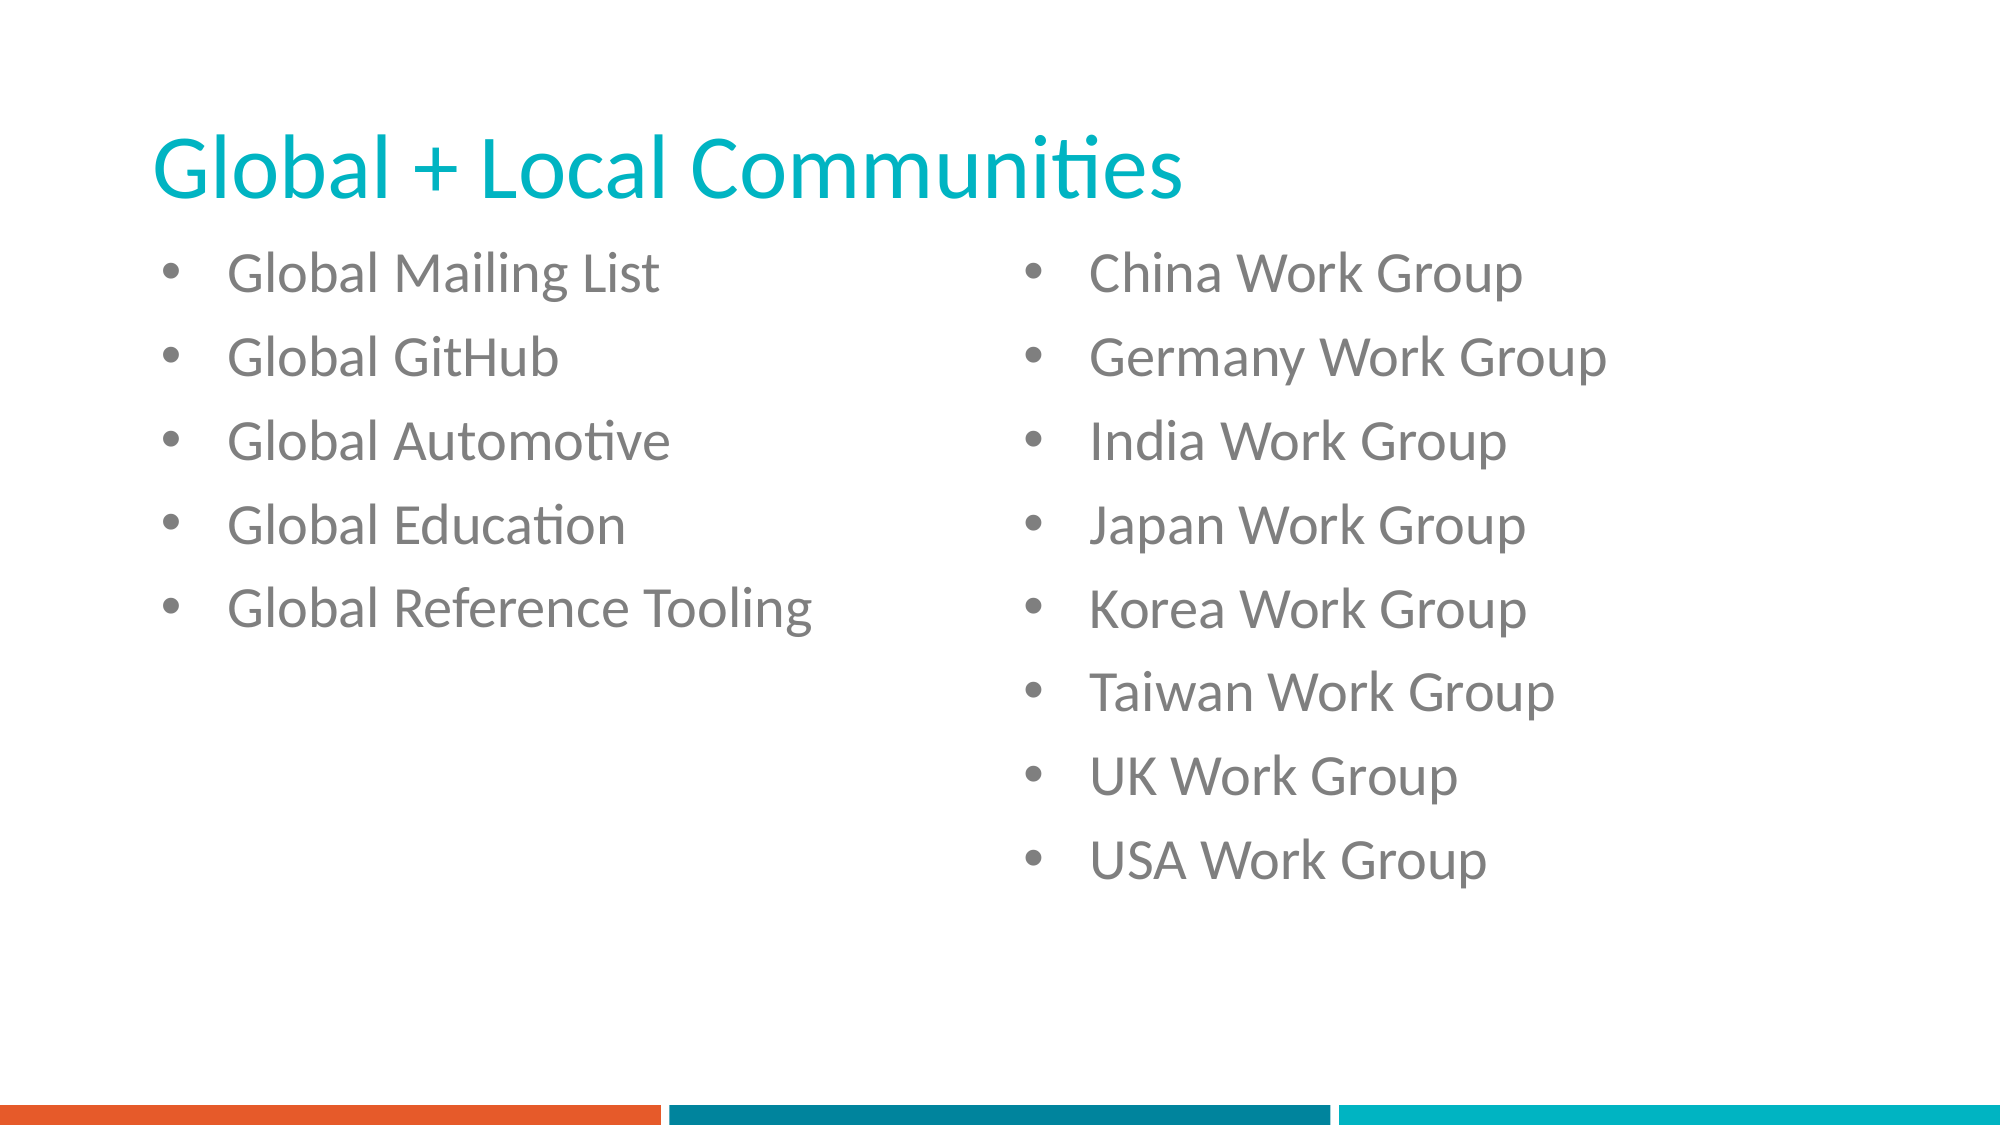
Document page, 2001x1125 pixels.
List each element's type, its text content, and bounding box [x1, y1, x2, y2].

list Global Mailing List Global GitHub Global Automotive Global Education Global Reference Tooling [137, 278, 975, 1065]
text_box Global + Local Communities [137, 59, 1863, 278]
text_box China Work Group Germany Work Group India Work Group Japan Work Group Korea Work Group Taiwan Work Group UK Work Group USA Work Group [999, 227, 1838, 1066]
